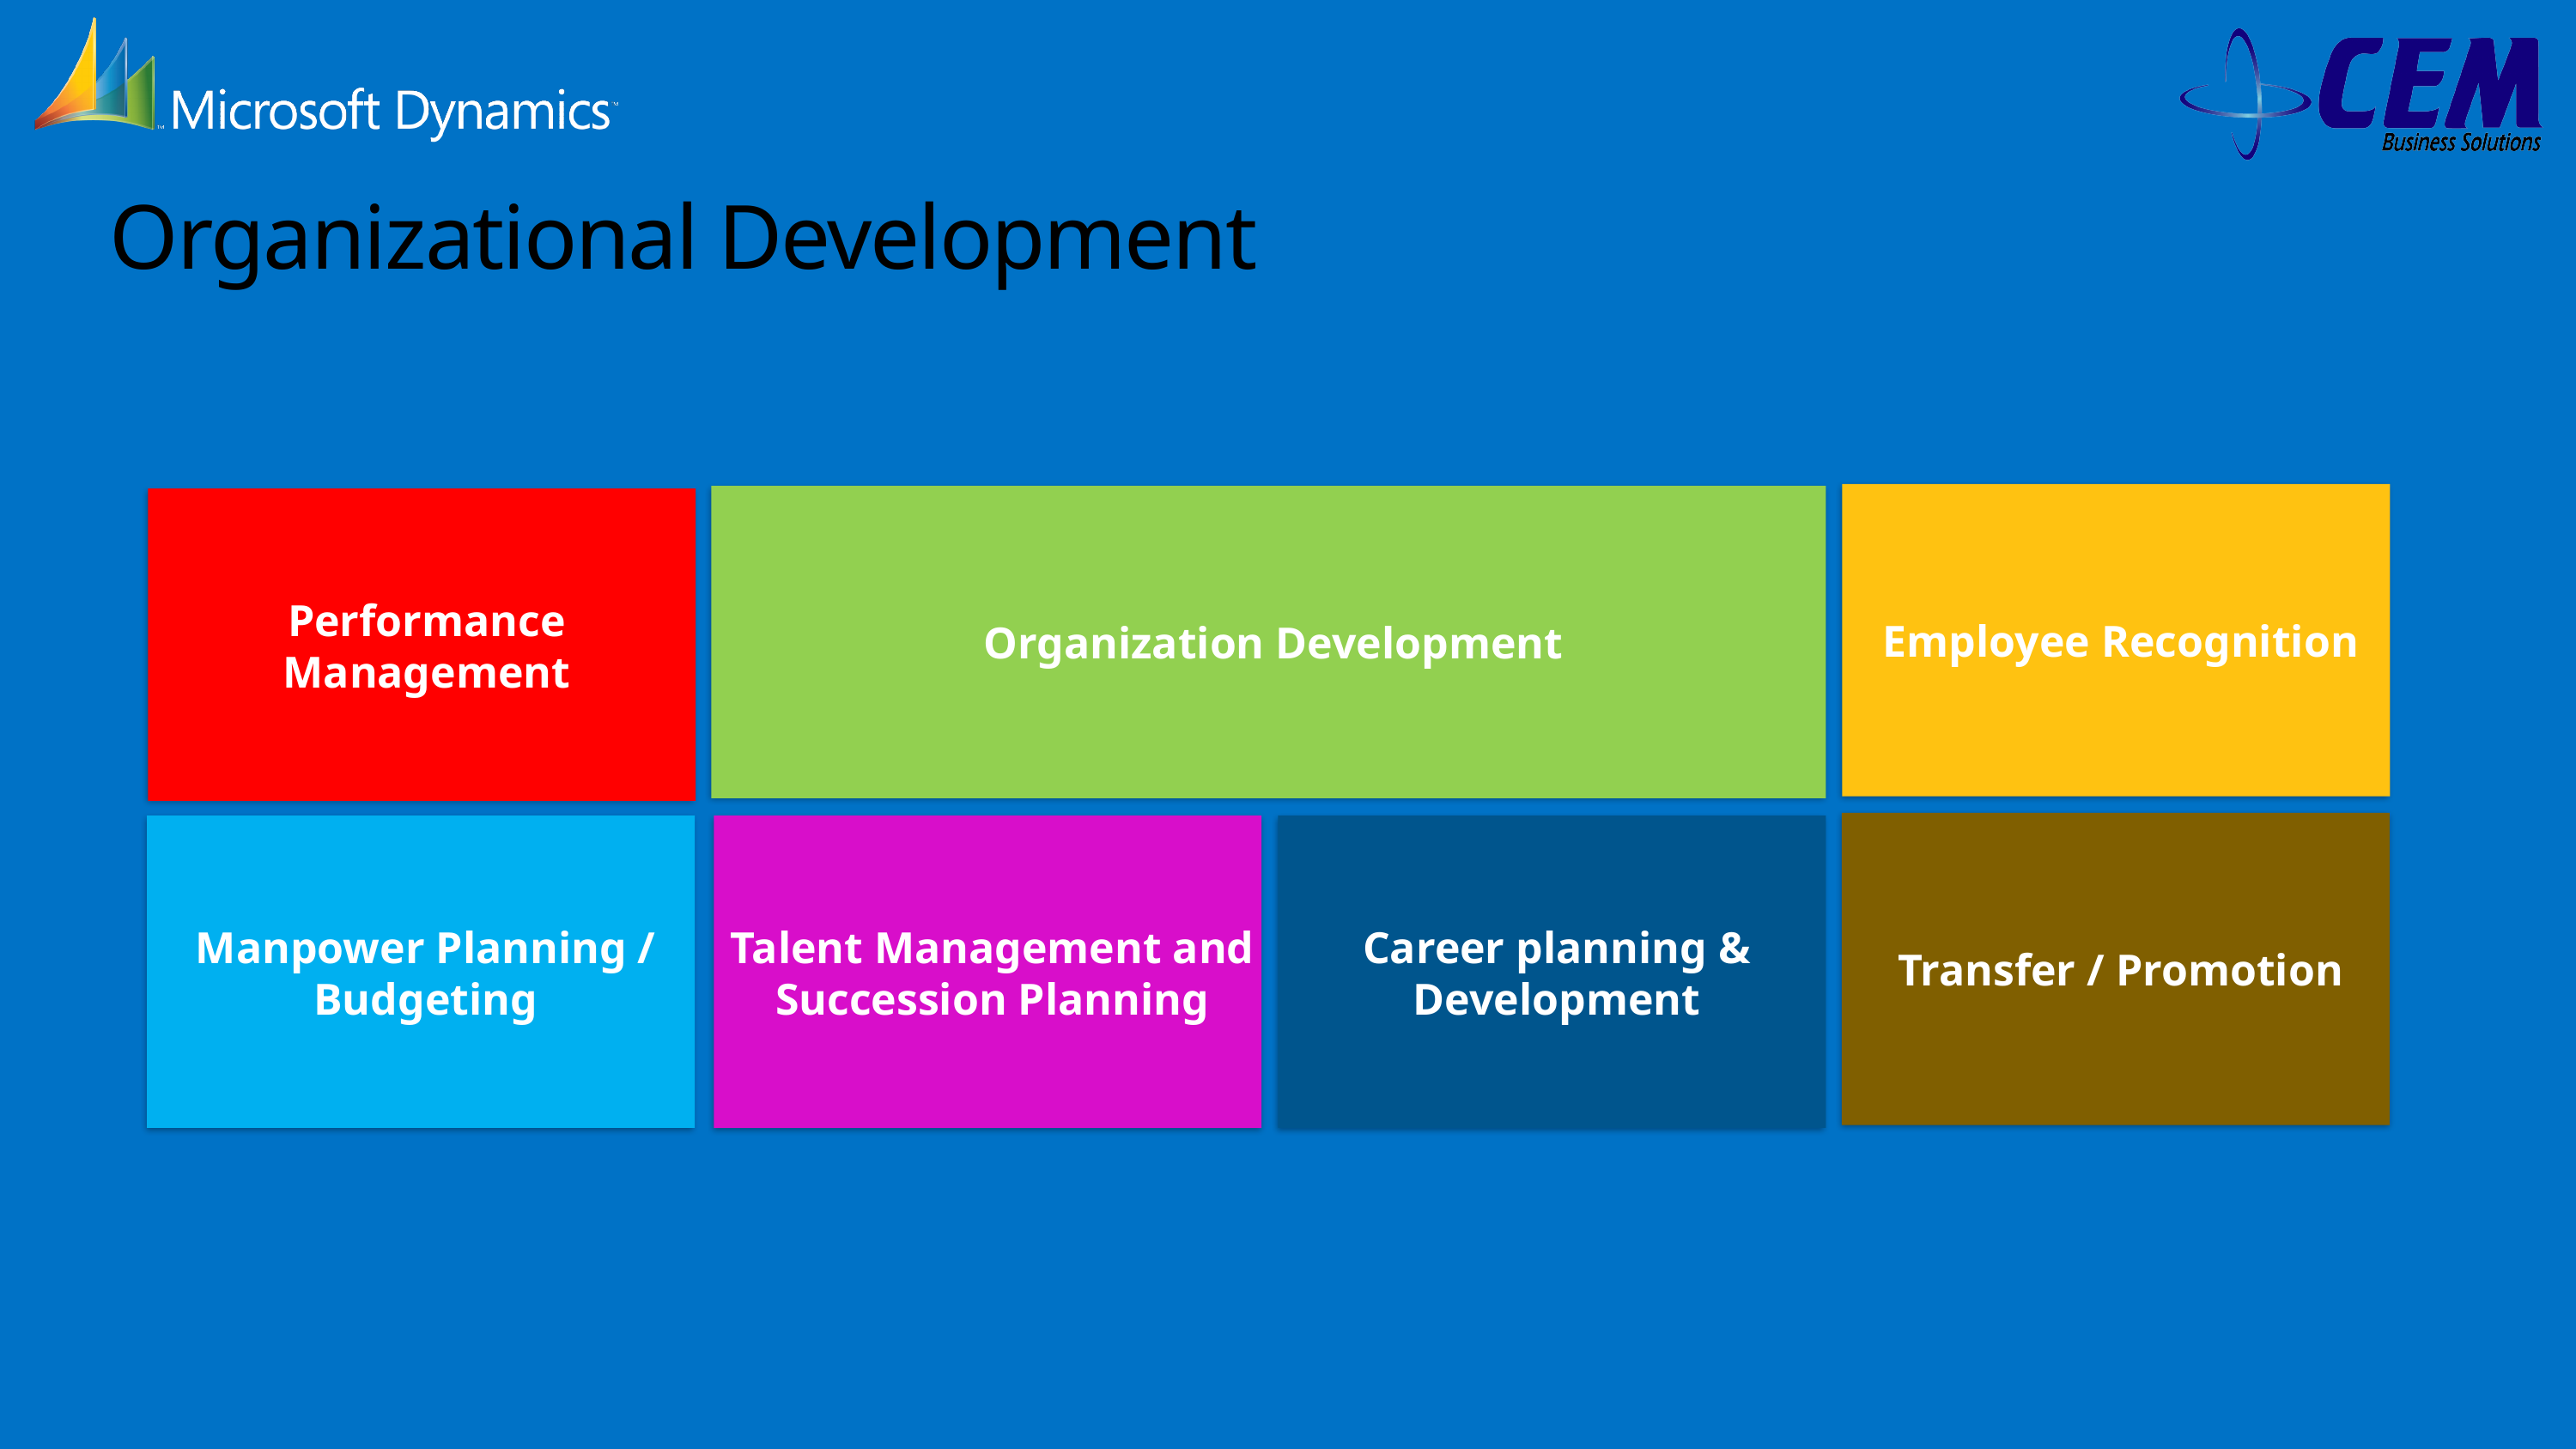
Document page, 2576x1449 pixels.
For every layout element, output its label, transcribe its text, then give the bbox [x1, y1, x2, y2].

text_box Talent Management and Succession Planning [714, 815, 1262, 1129]
text_box Transfer / Promotion [1841, 812, 2391, 1125]
text_box Performance Management [147, 488, 696, 802]
text_box Manpower Planning / Budgeting [146, 815, 696, 1129]
title Organizational Development [109, 193, 2466, 448]
text_box Organization Development [711, 485, 1826, 799]
picture [33, 15, 620, 143]
text_box Employee Recognition [1842, 483, 2391, 797]
text_box Career planning & Development [1278, 815, 1826, 1129]
picture [2166, 0, 2565, 188]
